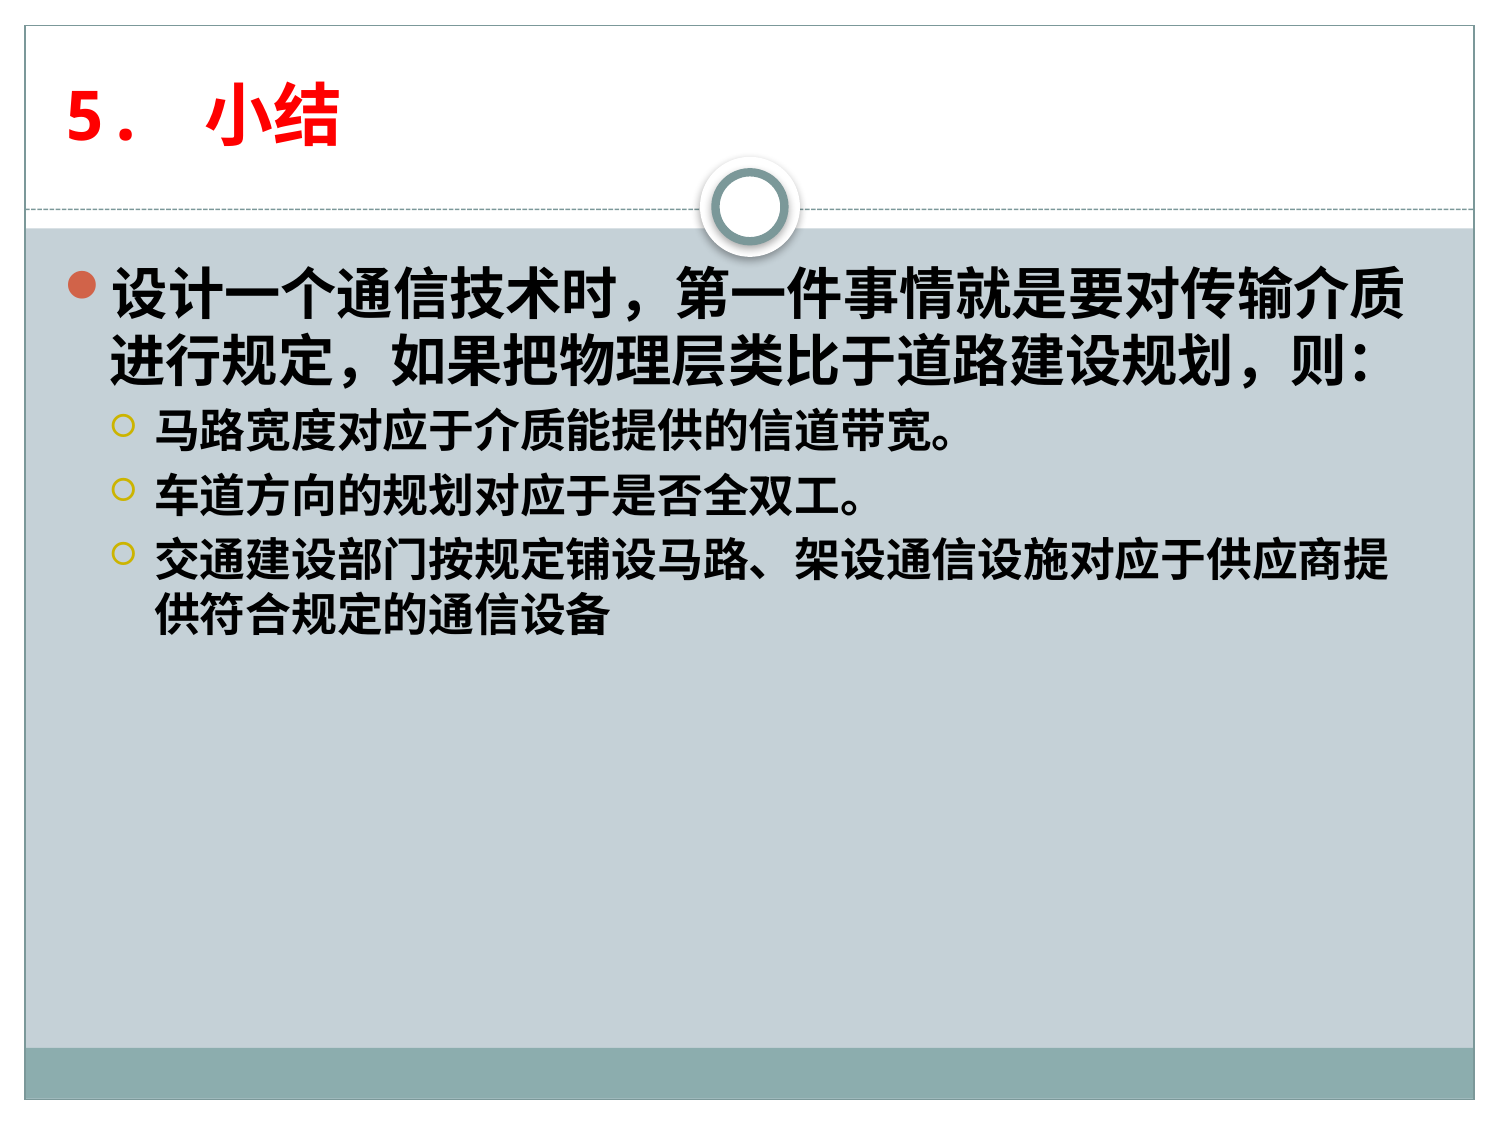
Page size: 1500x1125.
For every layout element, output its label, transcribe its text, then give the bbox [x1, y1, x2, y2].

list 设计一个通信技术时，第一件事情就是要对传输介质进行规定，如果把物理层类比于道路建设规划，则： 马路宽度对应于介质能提供的信道带宽。 车道方向的规划对应于是否全双工。 交通建设部门按规定铺设马路、架设通信设施对应于供应商提供符合规定的通信设备 [49, 250, 1445, 1001]
title 5. 小结 [49, 37, 1450, 162]
